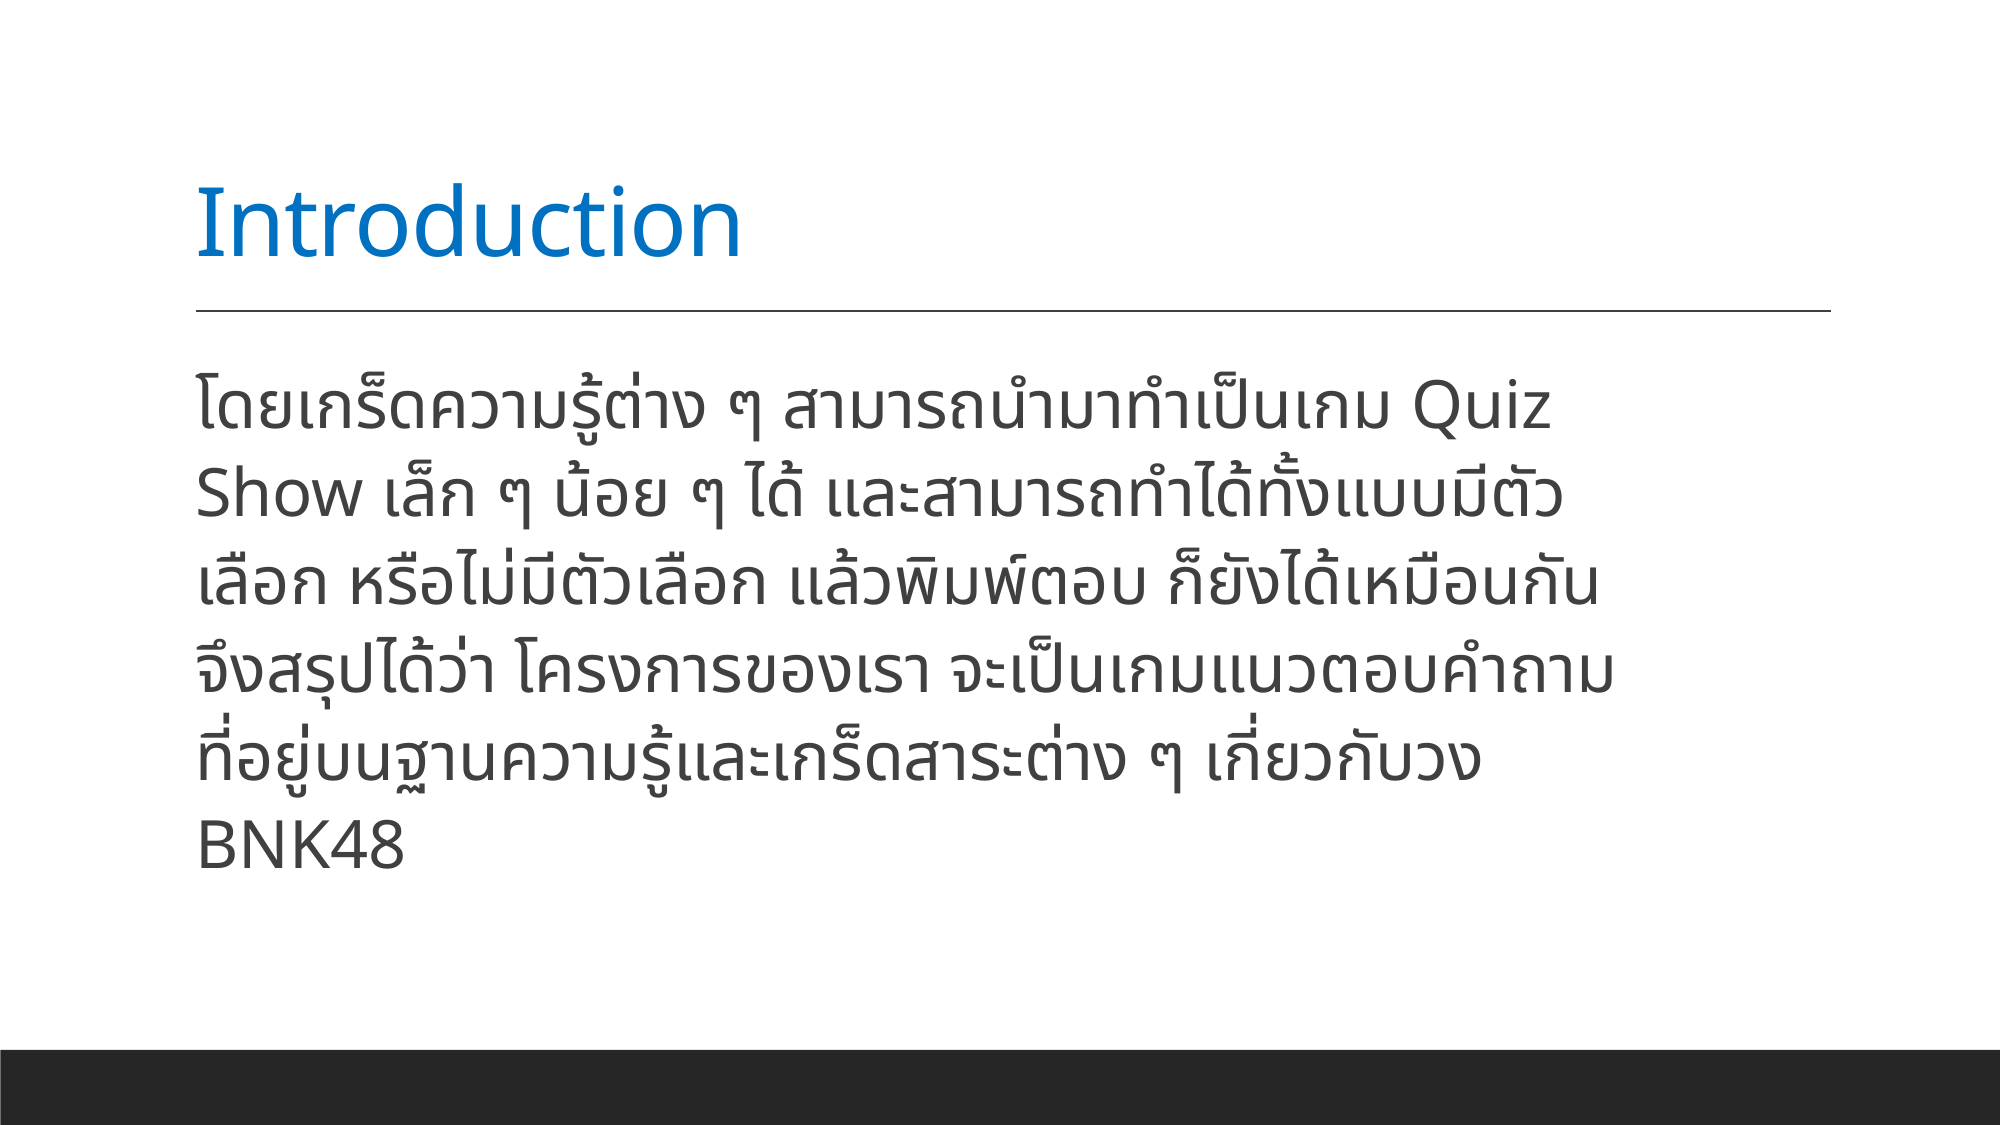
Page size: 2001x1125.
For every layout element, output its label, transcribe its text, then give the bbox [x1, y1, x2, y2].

title Introduction [180, 47, 1830, 285]
list โดยเกร็ดความรู้ต่าง ๆ สามารถนำมาทำเป็นเกม Quiz Show เล็ก ๆ น้อย ๆ ได้ และสามารถทำได้ทั้งแบบมีตัวเลือก หรือไม่มีตัวเลือก แล้วพิมพ์ตอบ ก็ยังได้เหมือนกัน จึงสรุปได้ว่า โครงการของเรา จะเป็นเกมแนวตอบคำถาม ที่อยู่บนฐานความรู้และเกร็ดสาระต่าง ๆ เกี่ยวกับวง BNK48 [180, 345, 1626, 963]
